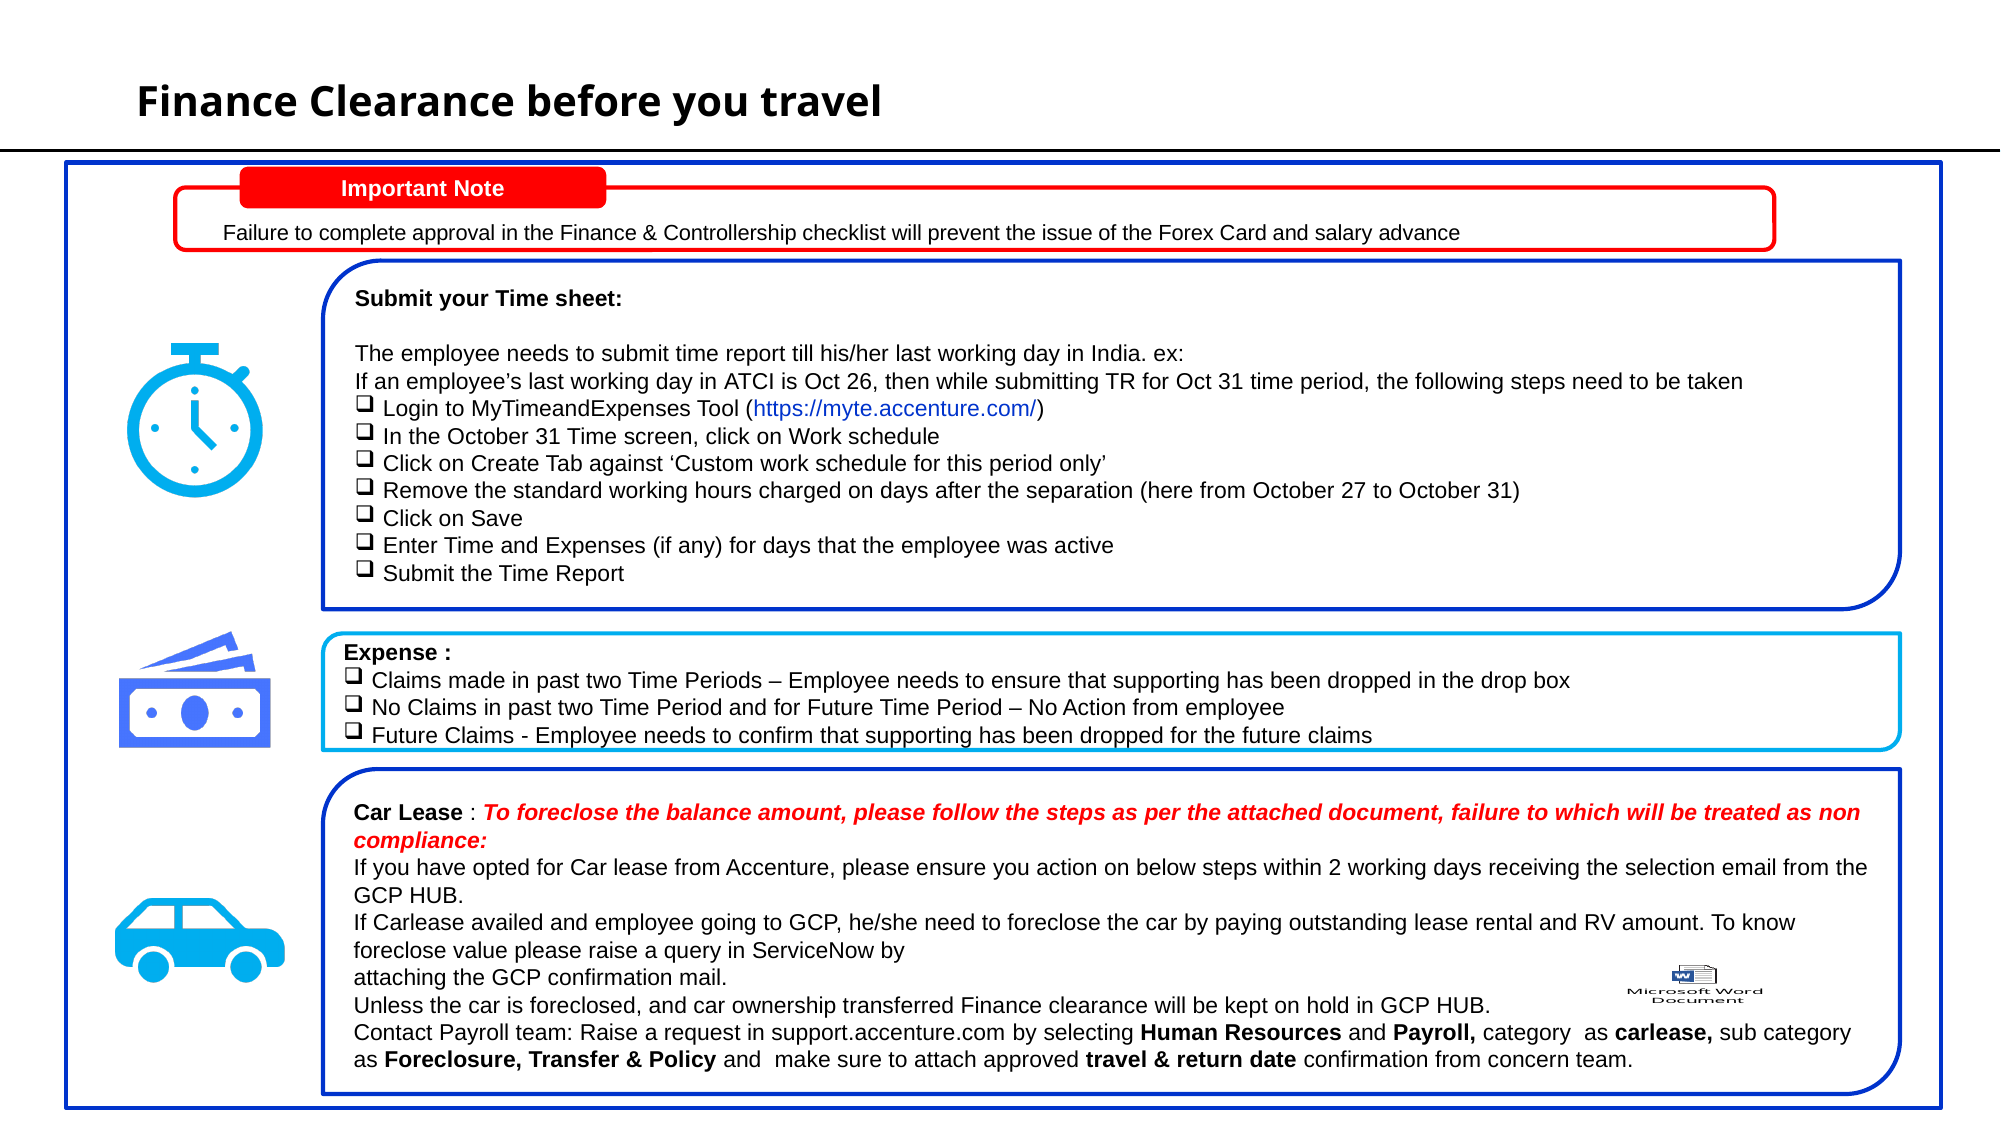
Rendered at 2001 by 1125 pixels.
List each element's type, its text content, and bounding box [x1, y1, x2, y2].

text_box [1620, 963, 1775, 1015]
text_box Finance Clearance before you travel [121, 67, 1043, 133]
picture [107, 847, 292, 1033]
text_box Failure to complete approval in the Finance & Controllership checklist will prevent the issue of the Forex Card and salary advance [173, 185, 1777, 253]
text_box Submit your Time sheet: The employee needs to submit time report till his/her last working day in India. ex: If an employee’s last working day in ATCI is Oct 26, then while submitting TR for Oct 31 time period, the following steps need to be taken Login to MyTimeandExpenses Tool (https://myte.accenture.com/) In the October 31 Time screen, click on Work schedule Click on Create Tab against ‘Custom work schedule for this period only’ Remove the standard working hours charged on days after the separation (here from October 27 to October 31) Click on Save Enter Time and Expenses (if any) for days that the employee was active Submit the Time Report [320, 258, 1903, 612]
text_box Important Note [239, 166, 607, 209]
text_box [64, 162, 1943, 1110]
picture [99, 325, 290, 516]
text_box Expense : Claims made in past two Time Periods – Employee needs to ensure that supporting has been dropped in the drop box No Claims in past two Time Period and for Future Time Period – No Action from employee Future Claims - Employee needs to confirm that supporting has been dropped for the future claims [320, 631, 1903, 753]
picture [111, 608, 278, 775]
text_box Car Lease : To foreclose the balance amount, please follow the steps as per the attached document, failure to which will be treated as non compliance: If you have opted for Car lease from Accenture, please ensure you action on below steps within 2 working days receiving the selection email from the GCP HUB. If Carlease availed and employee going to GCP, he/she need to foreclose the car by paying outstanding lease rental and RV amount. To know foreclose value please raise a query in ServiceNow by attaching the GCP confirmation mail. Unless the car is foreclosed, and car ownership transferred Finance clearance will be kept on hold in GCP HUB. Contact Payroll team: Raise a request in support.accenture.com by selecting Human Resources and Payroll, category as carlease, sub category as Foreclosure, Transfer & Policy and make sure to attach approved travel & return date confirmation from concern team. [320, 766, 1903, 1097]
